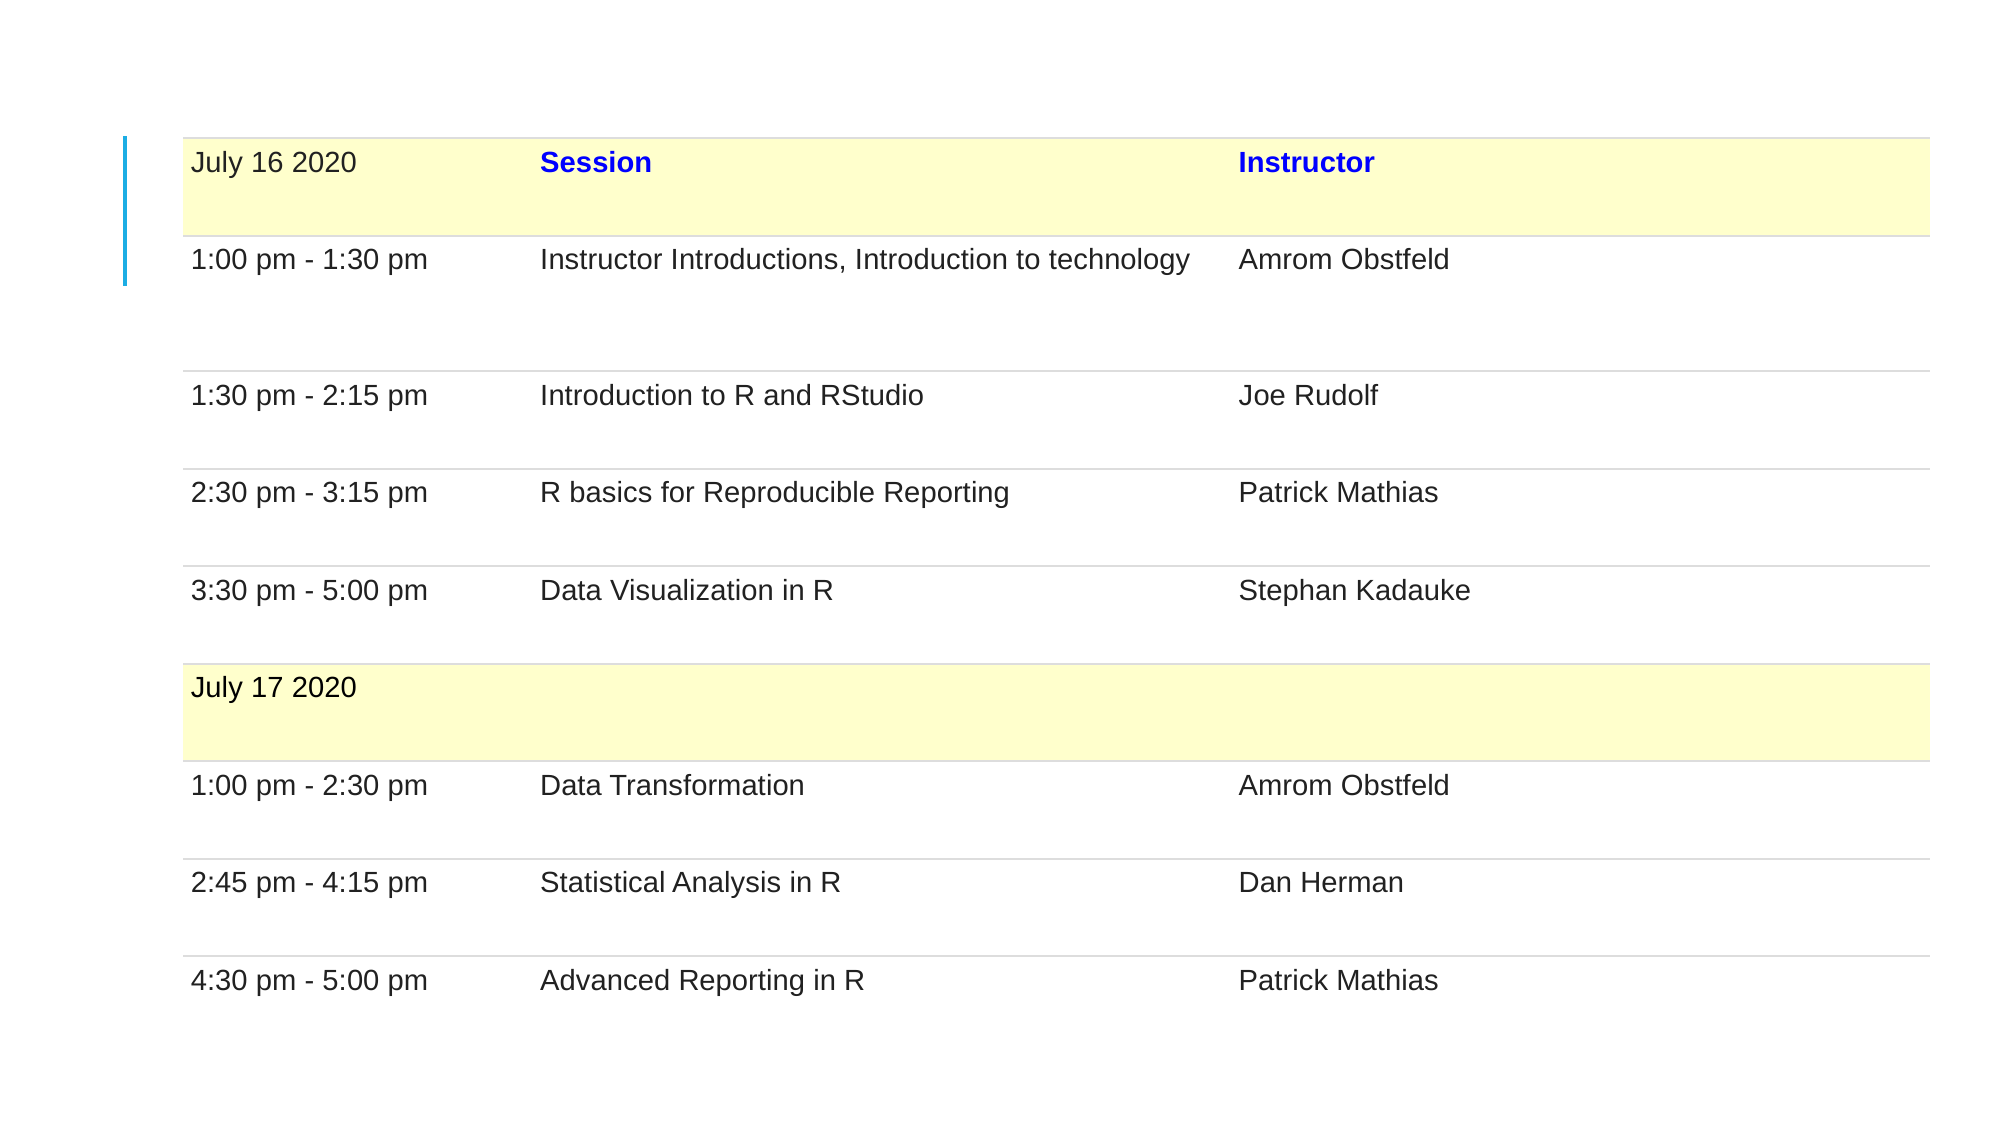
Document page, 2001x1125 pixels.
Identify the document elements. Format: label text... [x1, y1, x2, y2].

table_cell Instructor Introductions, Introduction to technology [533, 237, 1231, 370]
table_cell Advanced Reporting in R [533, 957, 1231, 1054]
table_cell 1:00 pm - 2:30 pm [183, 762, 533, 858]
table_header July 16 2020 [183, 139, 533, 235]
table_cell 2:30 pm - 3:15 pm [183, 470, 533, 565]
table_cell July 17 2020 [183, 665, 533, 760]
table_cell Patrick Mathias [1231, 957, 1930, 1054]
table_cell Data Visualization in R [533, 567, 1231, 663]
table_cell [533, 665, 1231, 760]
table_cell 1:00 pm - 1:30 pm [183, 237, 533, 370]
table_cell 4:30 pm - 5:00 pm [183, 957, 533, 1054]
table_cell R basics for Reproducible Reporting [533, 470, 1231, 565]
table_cell 1:30 pm - 2:15 pm [183, 372, 533, 468]
table_cell 2:45 pm - 4:15 pm [183, 860, 533, 955]
table_cell Data Transformation [533, 762, 1231, 858]
table_cell Statistical Analysis in R [533, 860, 1231, 955]
table_header Session [533, 139, 1231, 235]
table_cell Amrom Obstfeld [1231, 762, 1930, 858]
table_cell Dan Herman [1231, 860, 1930, 955]
table_cell Patrick Mathias [1231, 470, 1930, 565]
table_cell Amrom Obstfeld [1231, 237, 1930, 370]
table_cell Stephan Kadauke [1231, 567, 1930, 663]
table_cell Introduction to R and RStudio [533, 372, 1231, 468]
table_header Instructor [1231, 139, 1930, 235]
table_cell [1231, 665, 1930, 760]
table_cell Joe Rudolf [1231, 372, 1930, 468]
table_cell 3:30 pm - 5:00 pm [183, 567, 533, 663]
